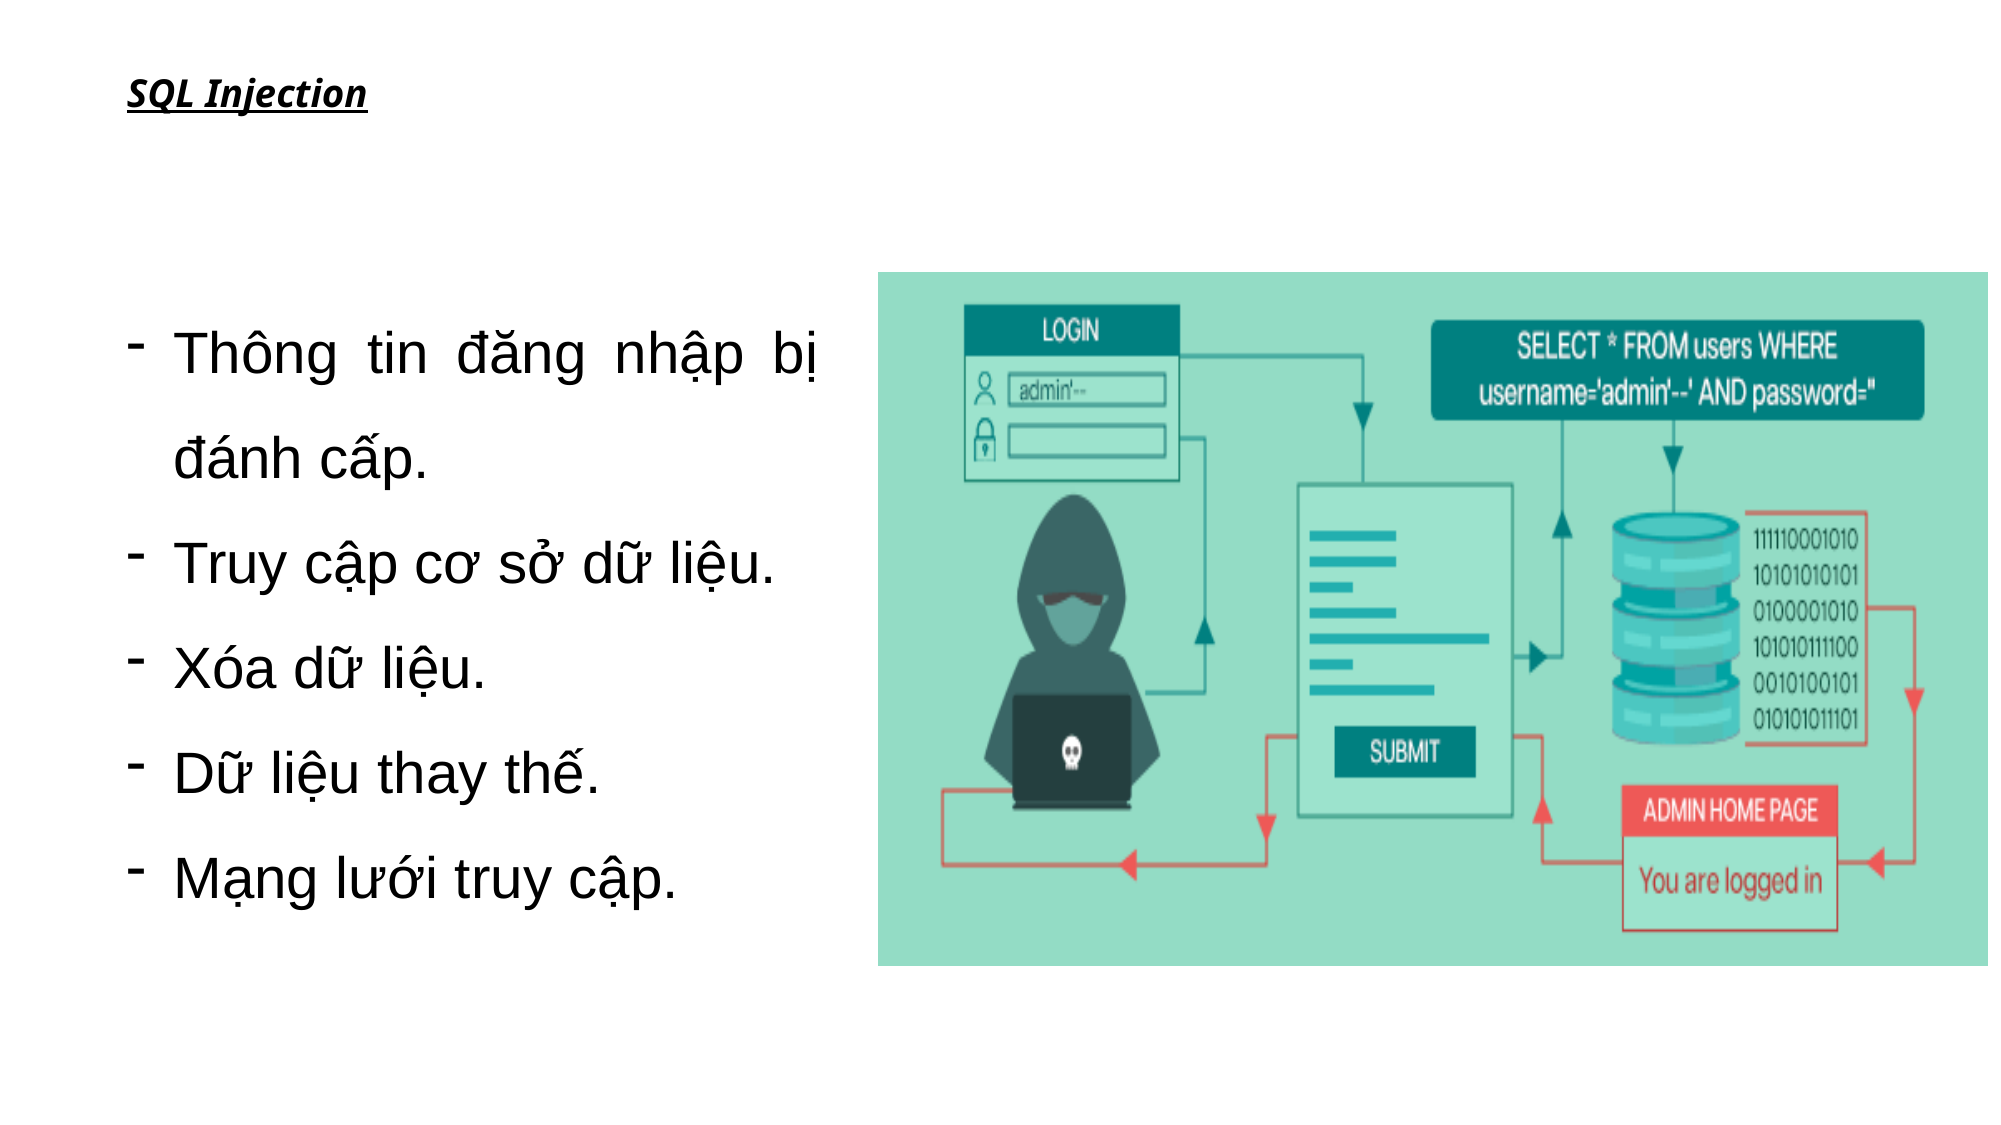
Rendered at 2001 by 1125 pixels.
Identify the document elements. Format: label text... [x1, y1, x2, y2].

text_box Thông tin đăng nhập bị đánh cấp. Truy cập cơ sở dữ liệu. Xóa dữ liệu. Dữ liệu thay thế. Mạng lưới truy cập. [111, 272, 834, 918]
title SQL Injection [111, 24, 1837, 170]
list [878, 272, 1988, 966]
